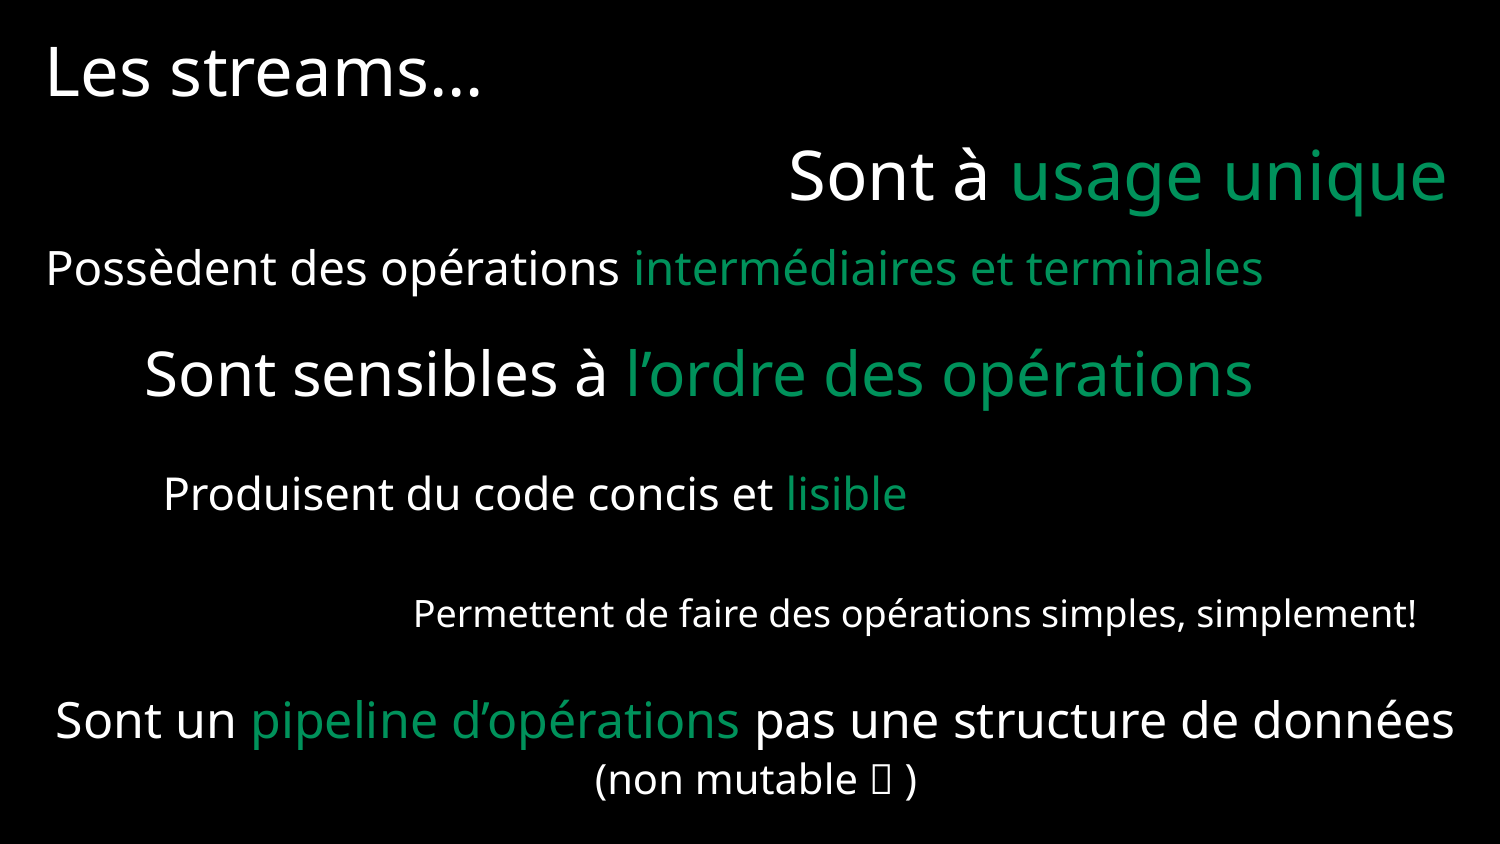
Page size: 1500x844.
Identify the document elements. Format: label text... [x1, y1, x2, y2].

text_box Produisent du code concis et lisible [147, 457, 935, 529]
text_box Les streams… [29, 20, 998, 127]
text_box Permettent de faire des opérations simples, simplement! [397, 582, 1445, 654]
text_box Sont un pipeline d’opérations pas une structure de données (non mutable  ) [29, 680, 1483, 824]
text_box Possèdent des opérations intermédiaires et terminales [29, 230, 1441, 304]
text_box Sont sensibles à l’ordre des opérations [129, 327, 1371, 434]
text_box Sont à usage unique [773, 124, 1471, 231]
